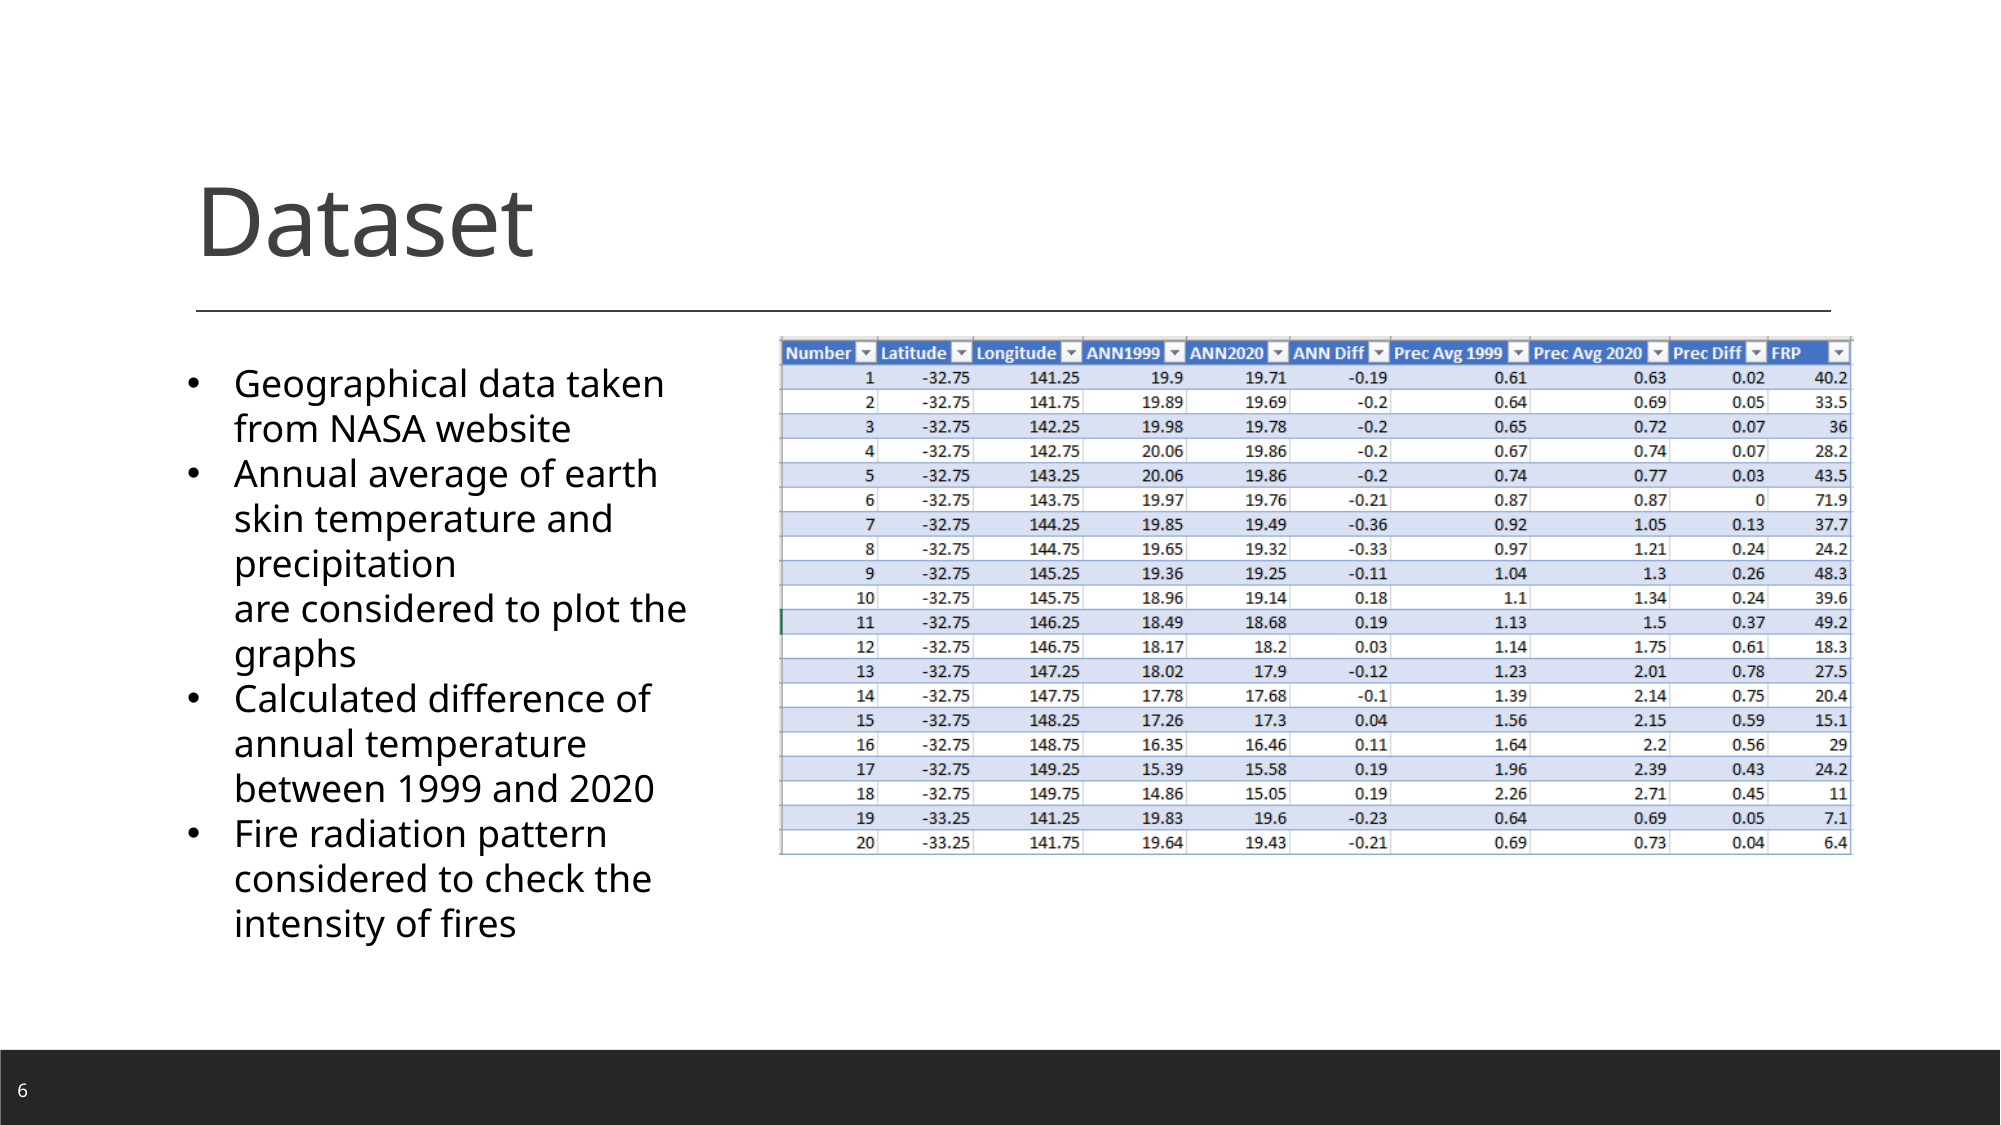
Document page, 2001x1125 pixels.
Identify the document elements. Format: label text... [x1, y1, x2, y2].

text_box Geographical data taken from NASA website Annual average of earth skin temperature and precipitation are considered to plot the graphs Calculated difference of annual temperature between 1999 and 2020 Fire radiation pattern considered to check the intensity of fires [172, 352, 732, 953]
slide_number 6 [2, 1061, 131, 1122]
picture [779, 335, 1854, 856]
title Dataset [180, 47, 1830, 285]
